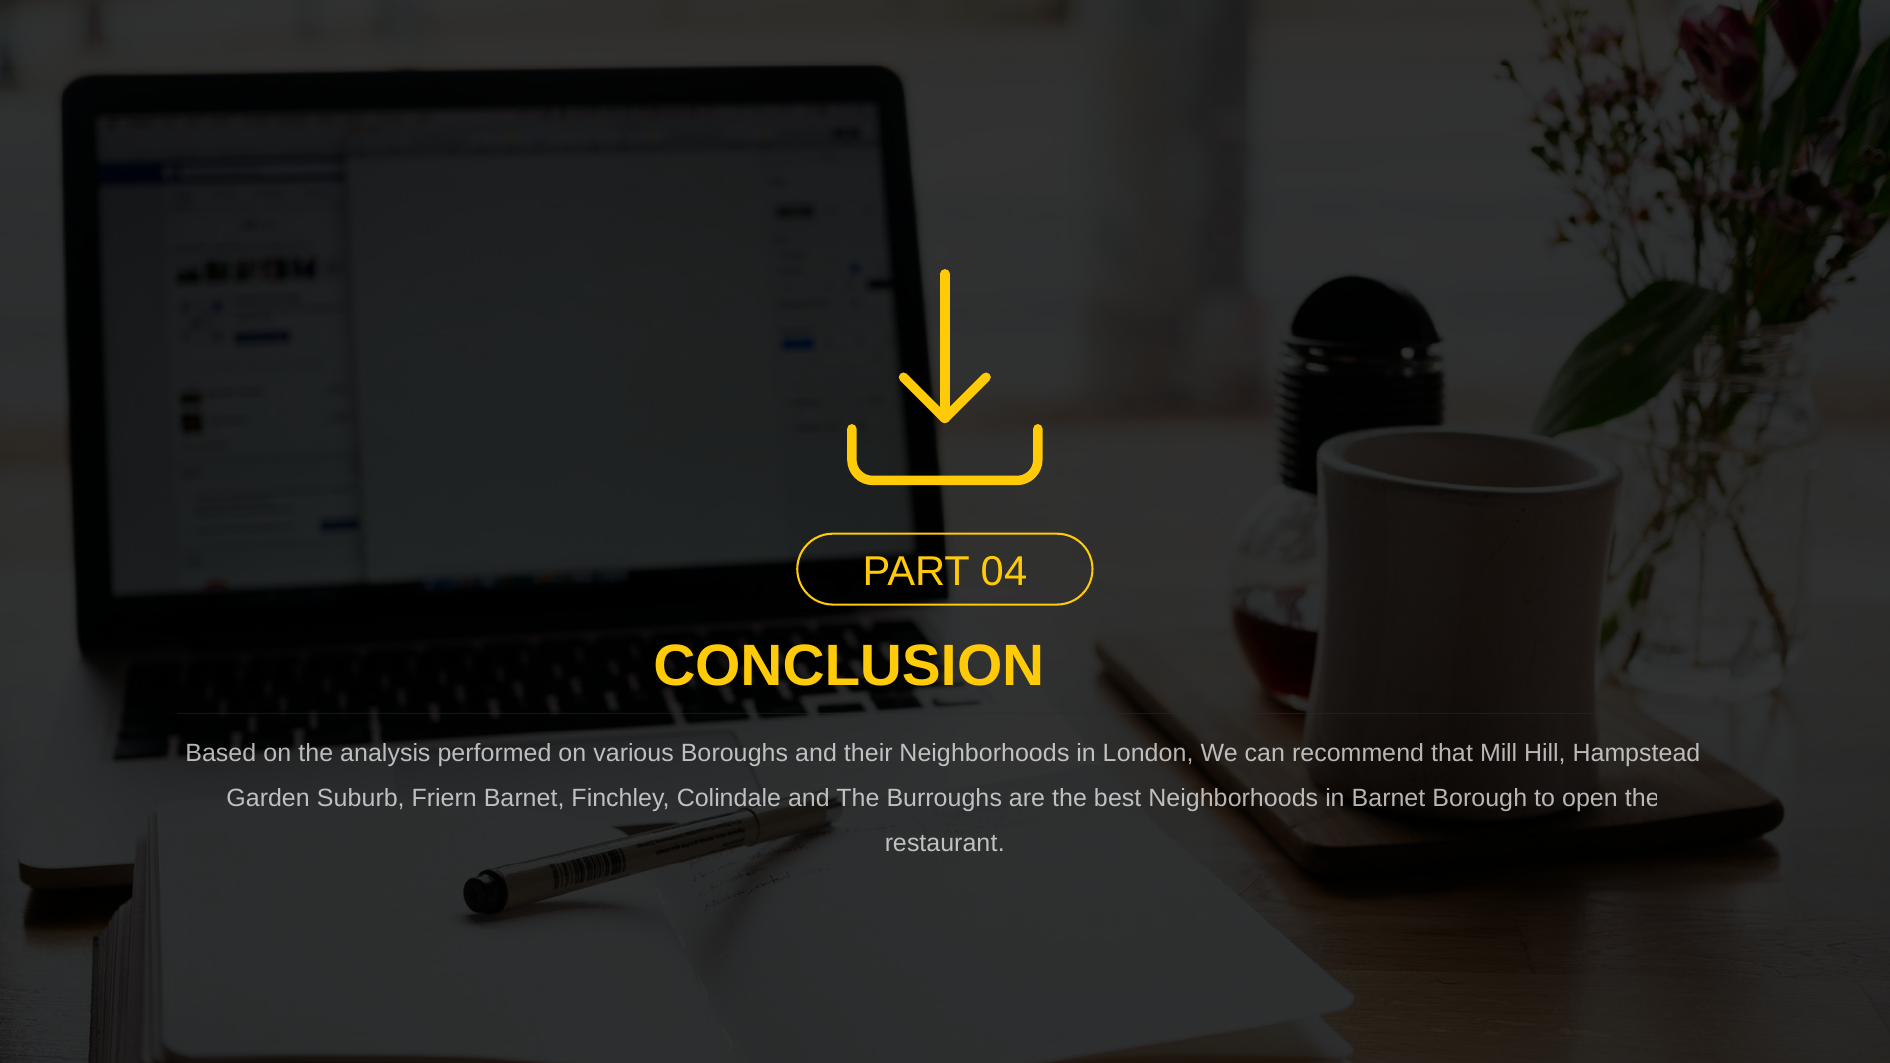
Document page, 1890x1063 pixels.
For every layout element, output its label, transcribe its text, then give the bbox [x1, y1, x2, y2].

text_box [815, 237, 1075, 517]
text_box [796, 533, 1093, 605]
text_box CONCLUSION [638, 619, 1285, 705]
text_box [0, 0, 1890, 1063]
text_box Based on the analysis performed on various Boroughs and their Neighborhoods in London, We can recommend that Mill Hill, Hampstead Garden Suburb, Friern Barnet, Finchley, Colindale and The Burroughs are the best Neighborhoods in Barnet Borough to open the restaurant. [164, 713, 1725, 864]
